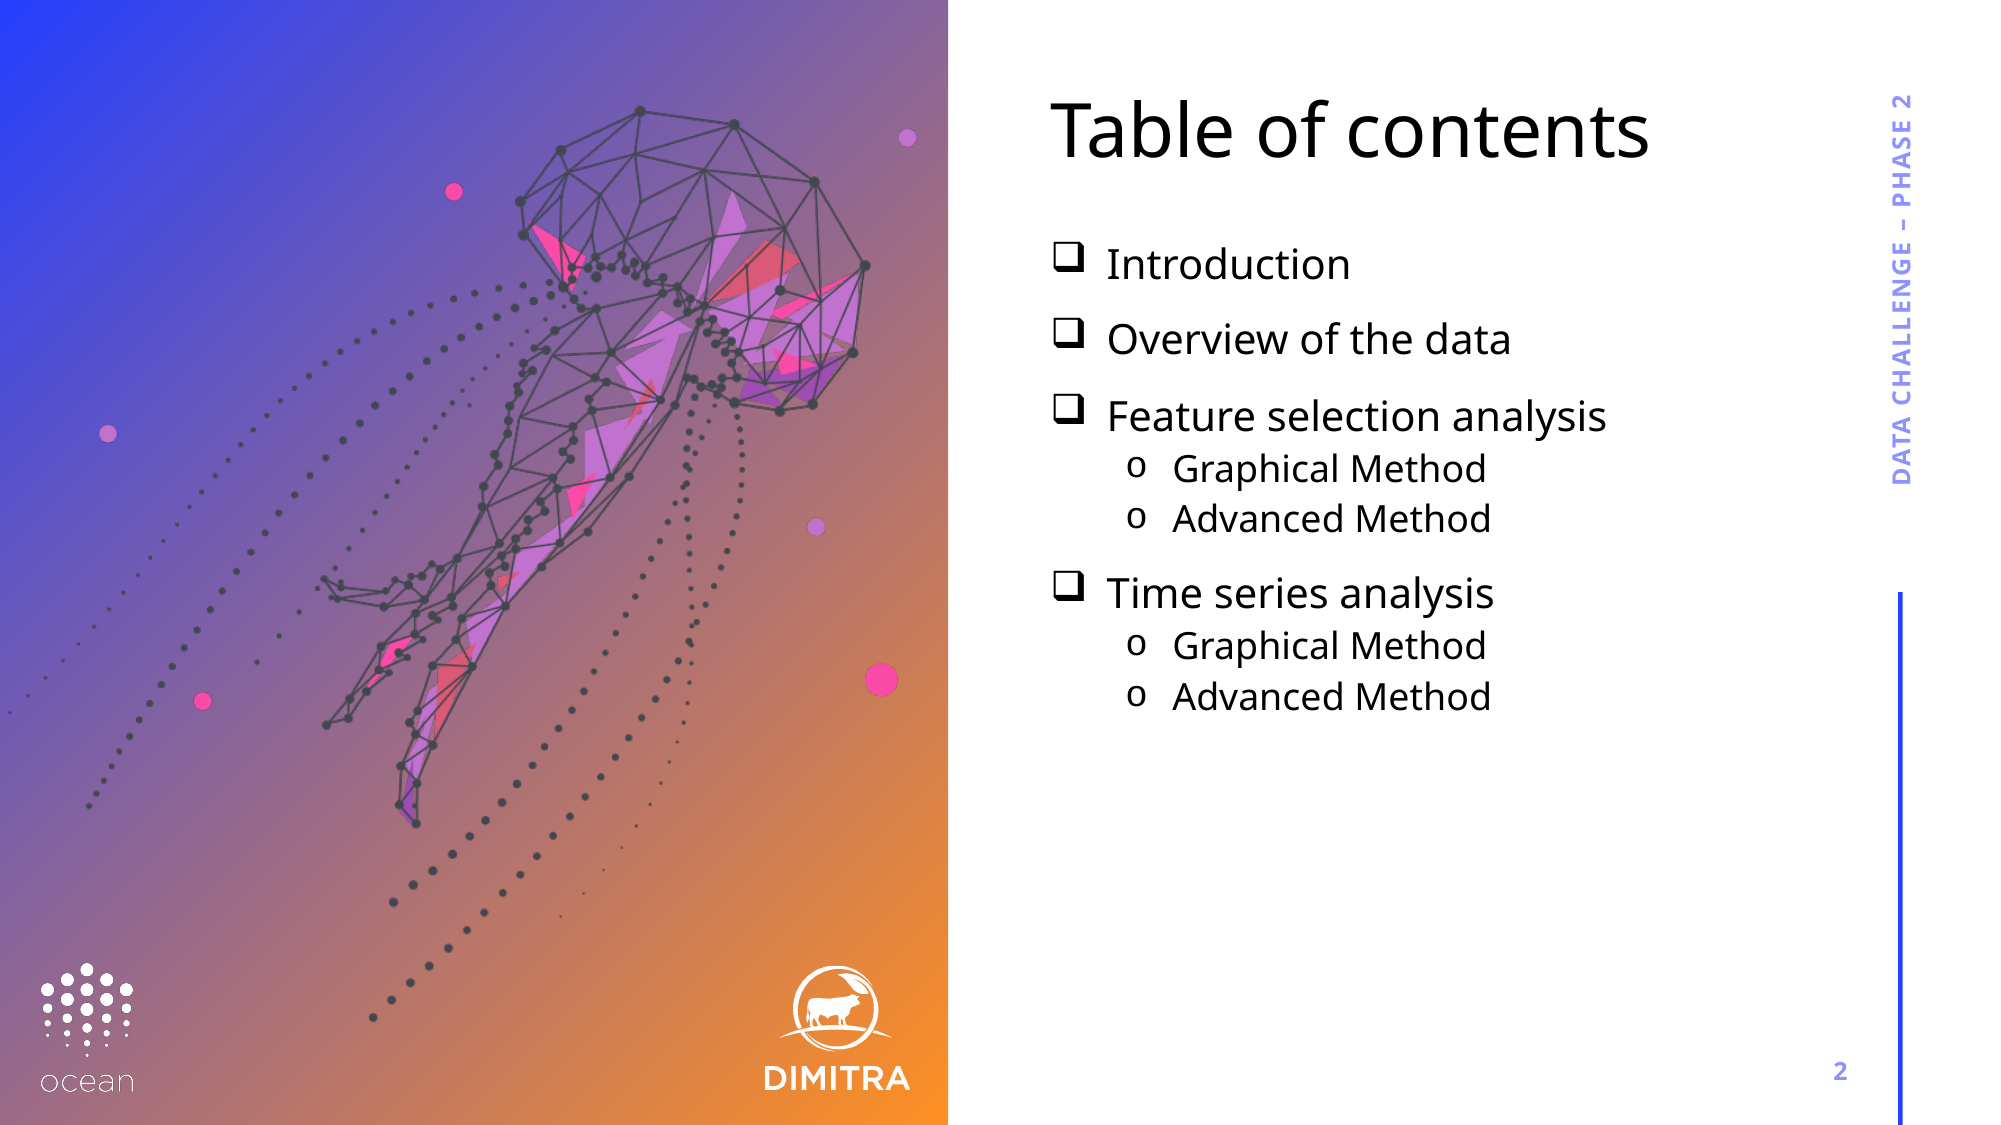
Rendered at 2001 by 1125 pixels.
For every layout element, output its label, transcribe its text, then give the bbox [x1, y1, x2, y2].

slide_number 2 [1412, 1042, 1863, 1103]
title Table of contents [1035, 66, 1763, 195]
footer DATA CHALLENGE – PHASE 2 [1870, 0, 1931, 582]
subtitle Introduction Overview of the data Feature selection analysis Graphical Method Advanced Method Time series analysis Graphical Method Advanced Method [1035, 224, 1792, 953]
picture [0, 1, 1025, 1125]
